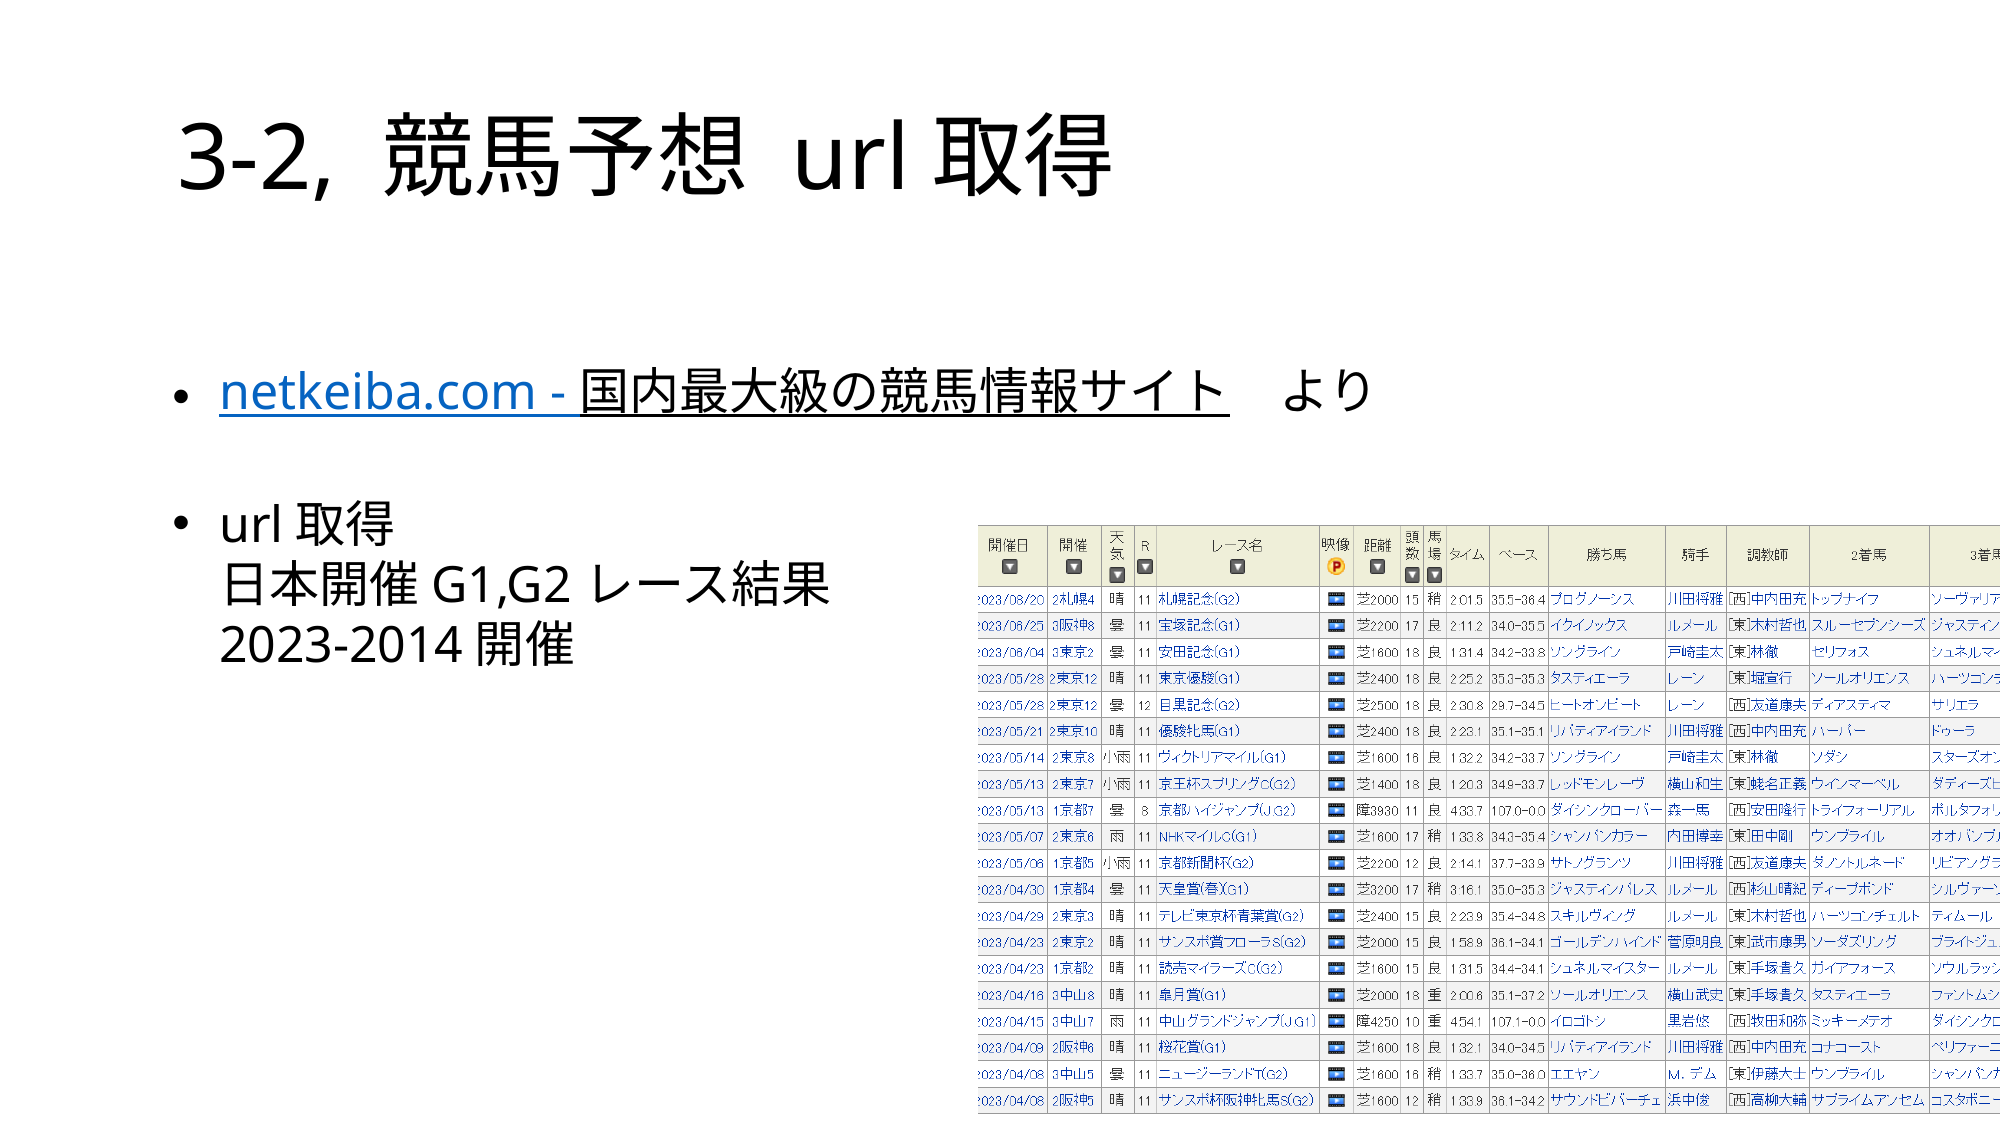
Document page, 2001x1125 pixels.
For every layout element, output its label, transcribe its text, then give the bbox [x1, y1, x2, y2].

title 3-2, 競馬予想 url取得 [157, 97, 1843, 223]
text_box netkeiba.com - 国内最大級の競馬情報サイト より url取得 日本開催G1,G2レース結果 2023-2014開催 [157, 352, 1917, 800]
picture [977, 525, 2000, 1125]
